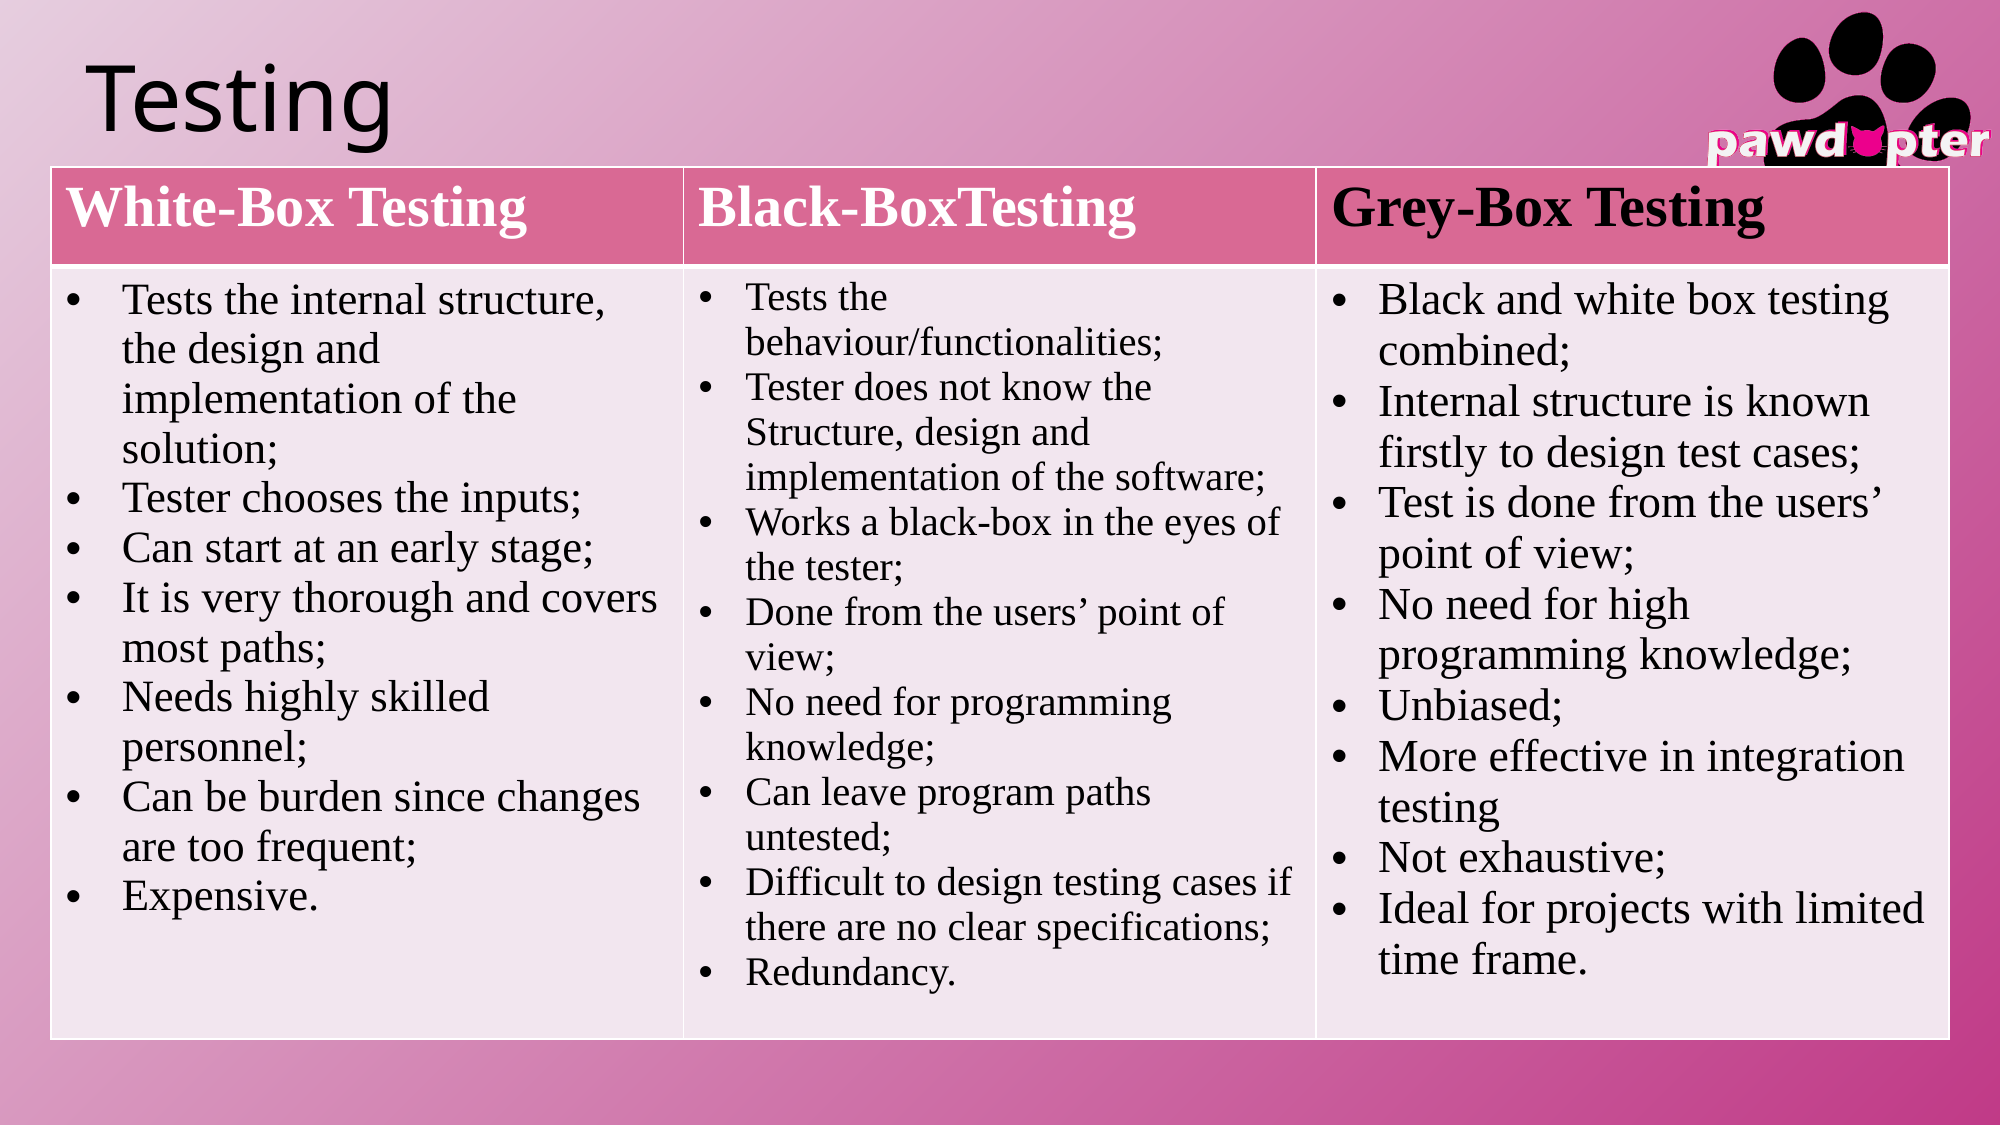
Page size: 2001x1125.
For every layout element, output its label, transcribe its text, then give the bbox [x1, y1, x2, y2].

table_cell Black and white box testing combined; Internal structure is known firstly to design test cases; Test is done from the users’ point of view; No need for high programming knowledge; Unbiased; More effective in integration testing Not exhaustive; Ideal for projects with limited time frame. [1317, 269, 1948, 1038]
table_header Black-BoxTesting [684, 168, 1315, 264]
picture [1705, 11, 1992, 222]
table_cell Tests the internal structure, the design and implementation of the solution; Tester chooses the inputs; Can start at an early stage; It is very thorough and covers most paths; Needs highly skilled personnel; Can be burden since changes are too frequent; Expensive. [52, 269, 683, 1038]
table_header White-Box Testing [52, 168, 683, 264]
title Testing [70, 0, 1796, 166]
table_cell Tests the behaviour/functionalities; Tester does not know the Structure, design and implementation of the software; Works a black-box in the eyes of the tester; Done from the users’ point of view; No need for programming knowledge; Can leave program paths untested; Difficult to design testing cases if there are no clear specifications; Redundancy. [684, 269, 1315, 1038]
table_header Grey-Box Testing [1317, 168, 1948, 264]
